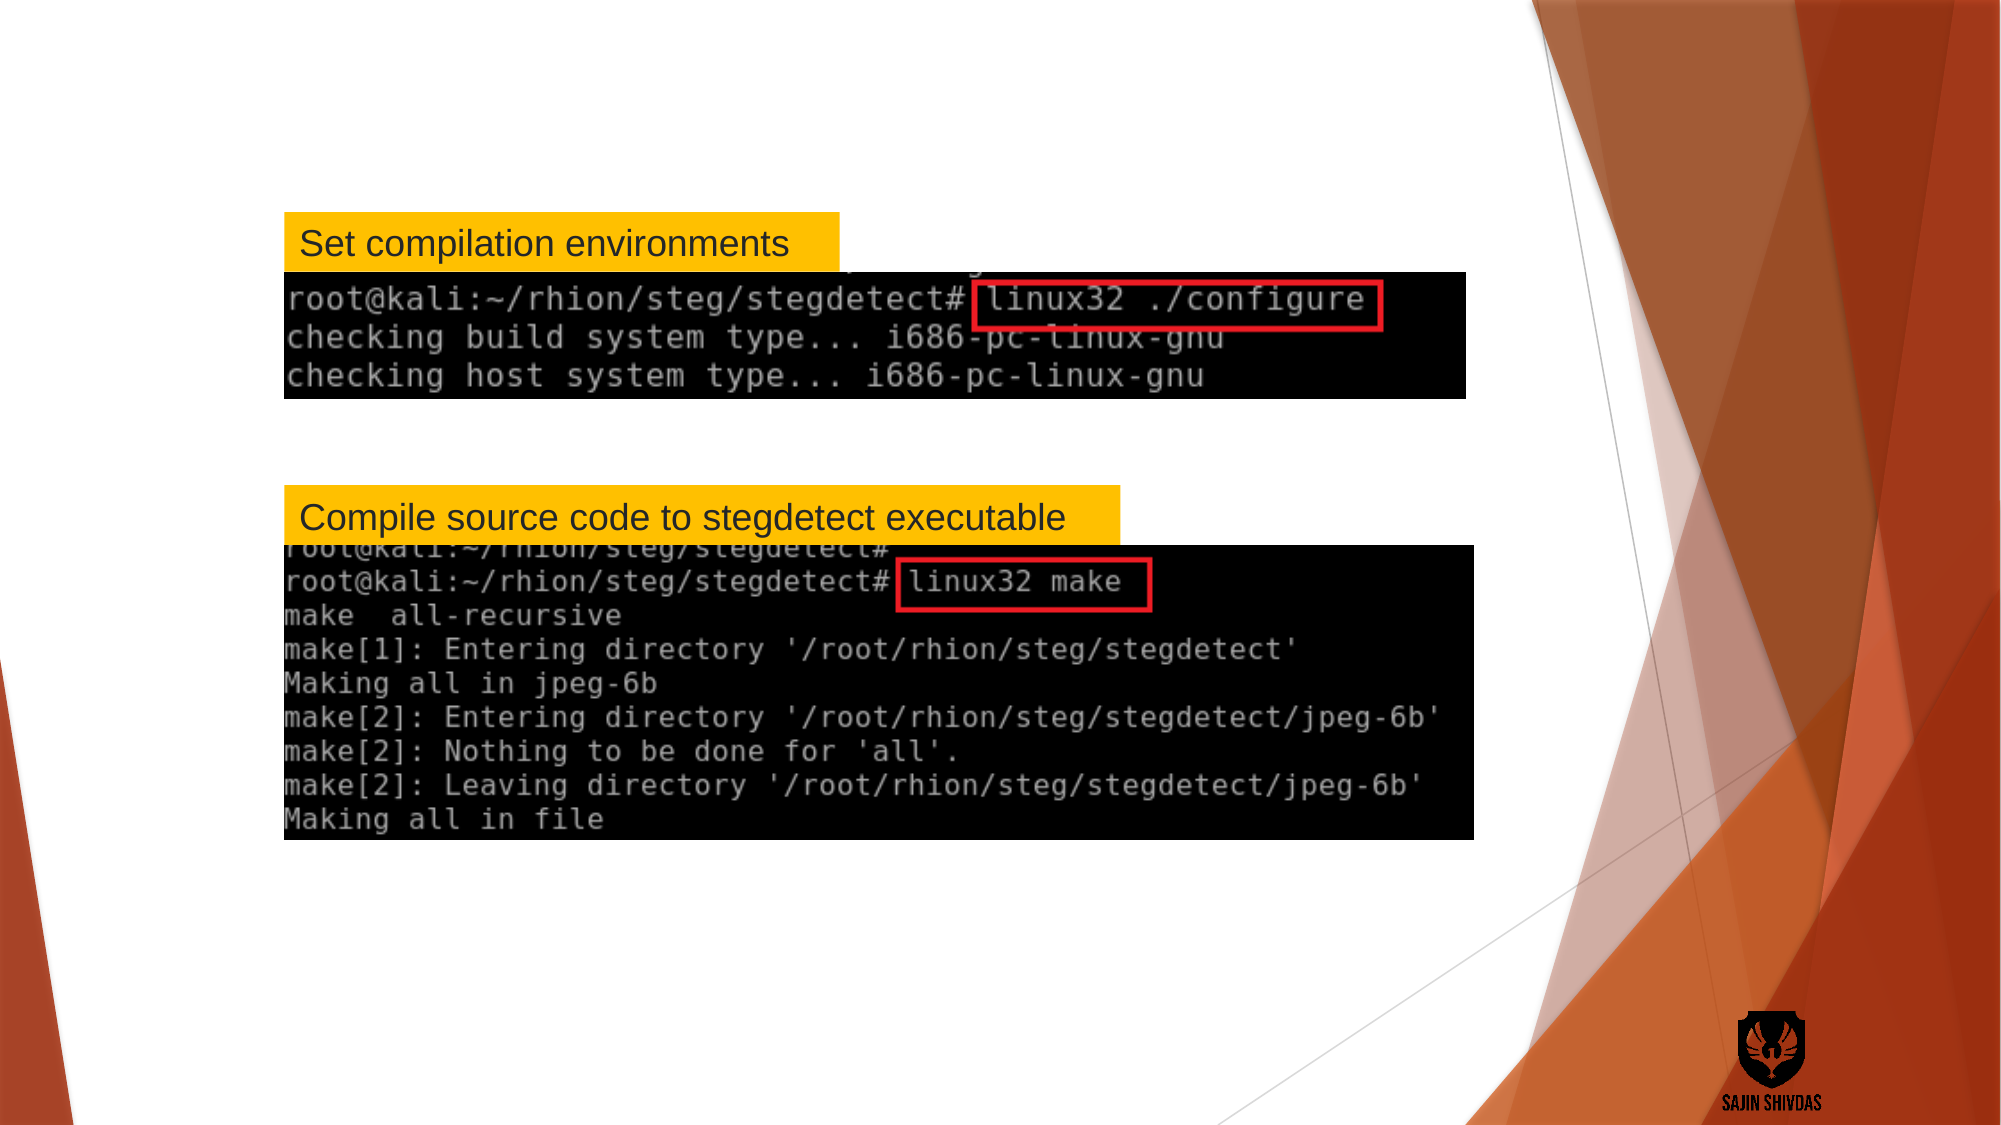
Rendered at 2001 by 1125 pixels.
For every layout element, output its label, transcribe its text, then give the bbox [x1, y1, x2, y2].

picture [283, 272, 1466, 399]
text_box Compile source code to stegdetect executable [284, 485, 1121, 545]
picture [283, 545, 1474, 841]
text_box Set compilation environments [284, 212, 840, 272]
picture [1711, 1000, 1835, 1124]
